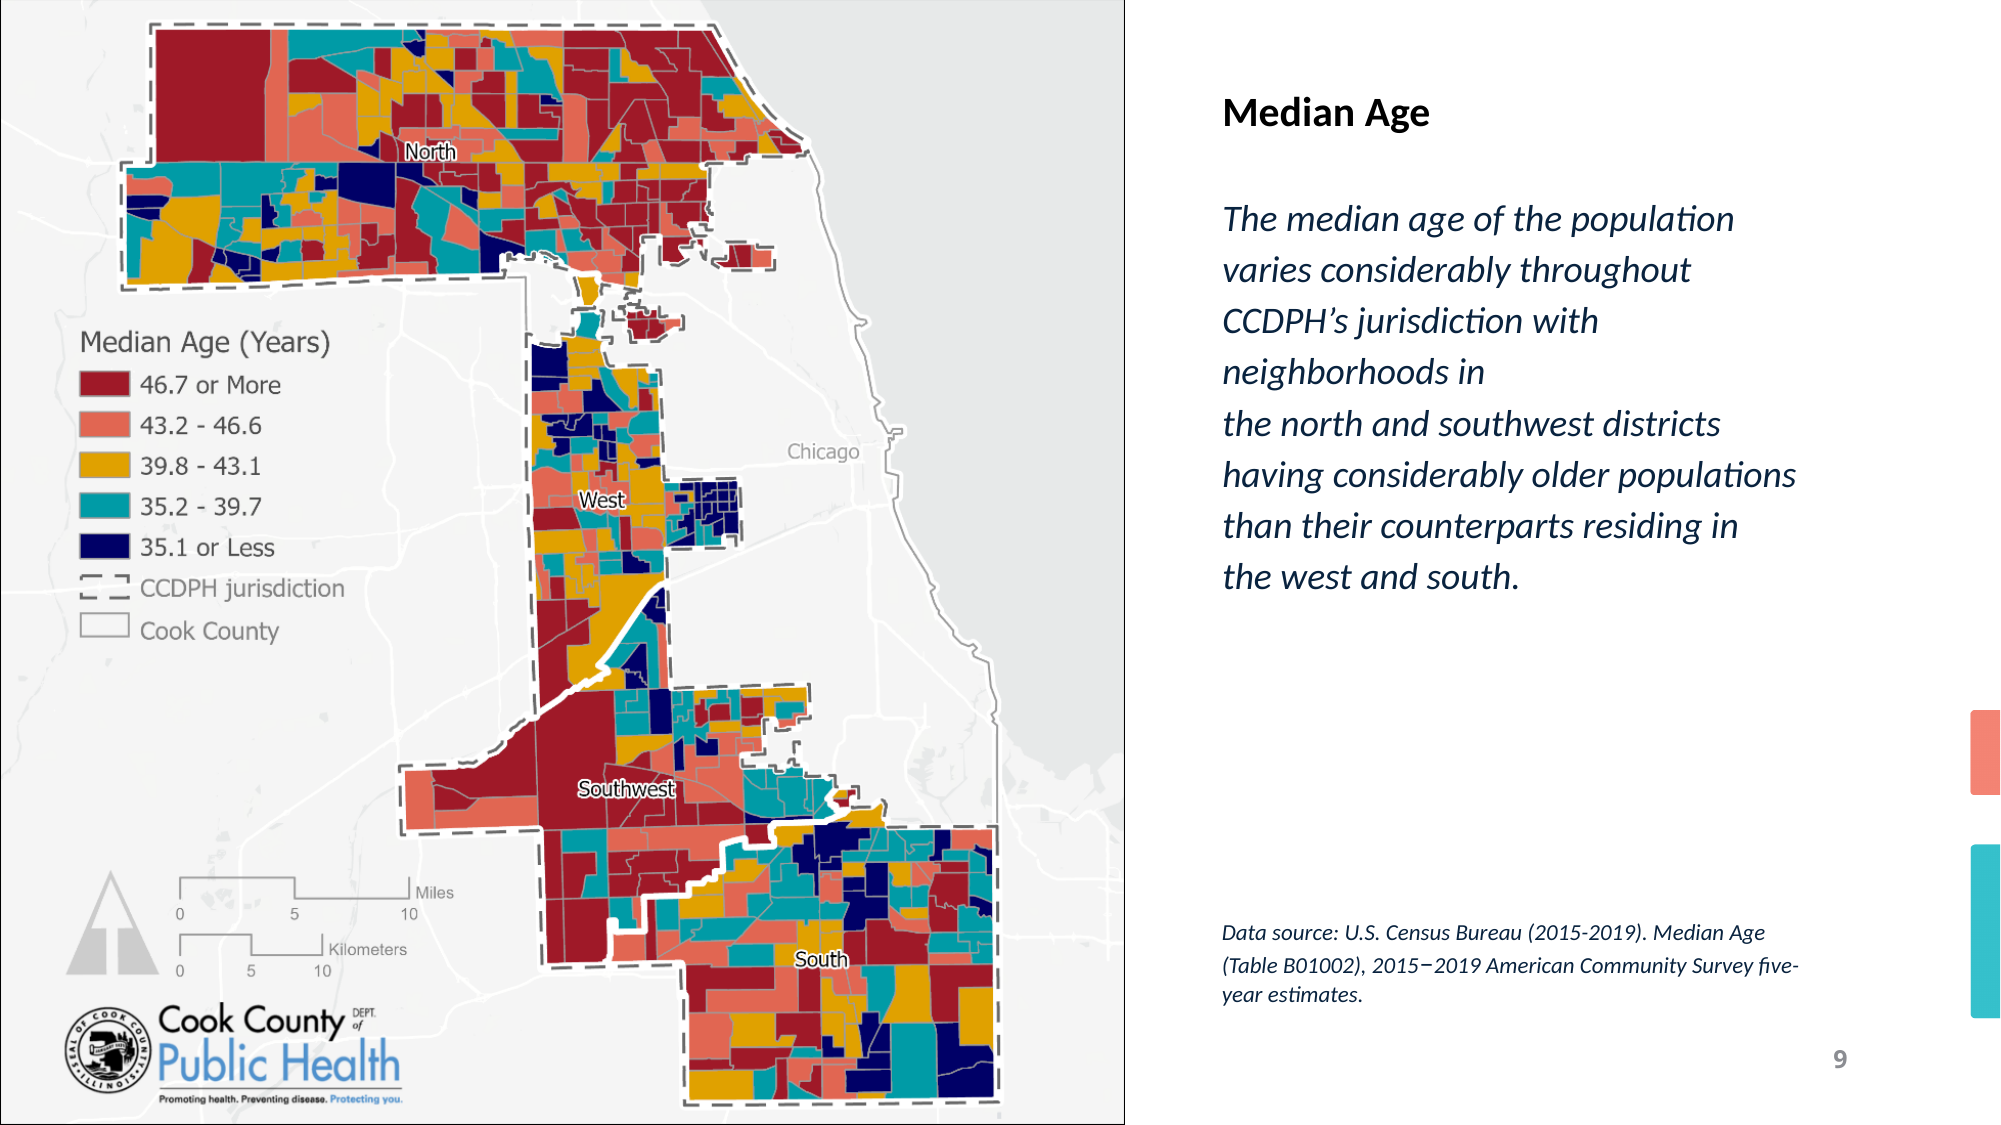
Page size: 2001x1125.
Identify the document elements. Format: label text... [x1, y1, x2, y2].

text_box Data source: U.S. Census Bureau (2015-2019). Median Age (Table B01002), 2015–2019 American Community Survey five-year estimates. [1207, 909, 1816, 1015]
picture [0, 0, 1125, 1125]
picture [1777, 648, 2001, 1079]
title Median Age [1207, 82, 1467, 144]
slide_number 9 [1412, 1030, 1863, 1091]
list The median age of the population varies considerably throughout CCDPH’s jurisdiction with neighborhoods in the north and southwest districts having considerably older populations than their counterparts residing in the west and south. [1207, 179, 1816, 607]
